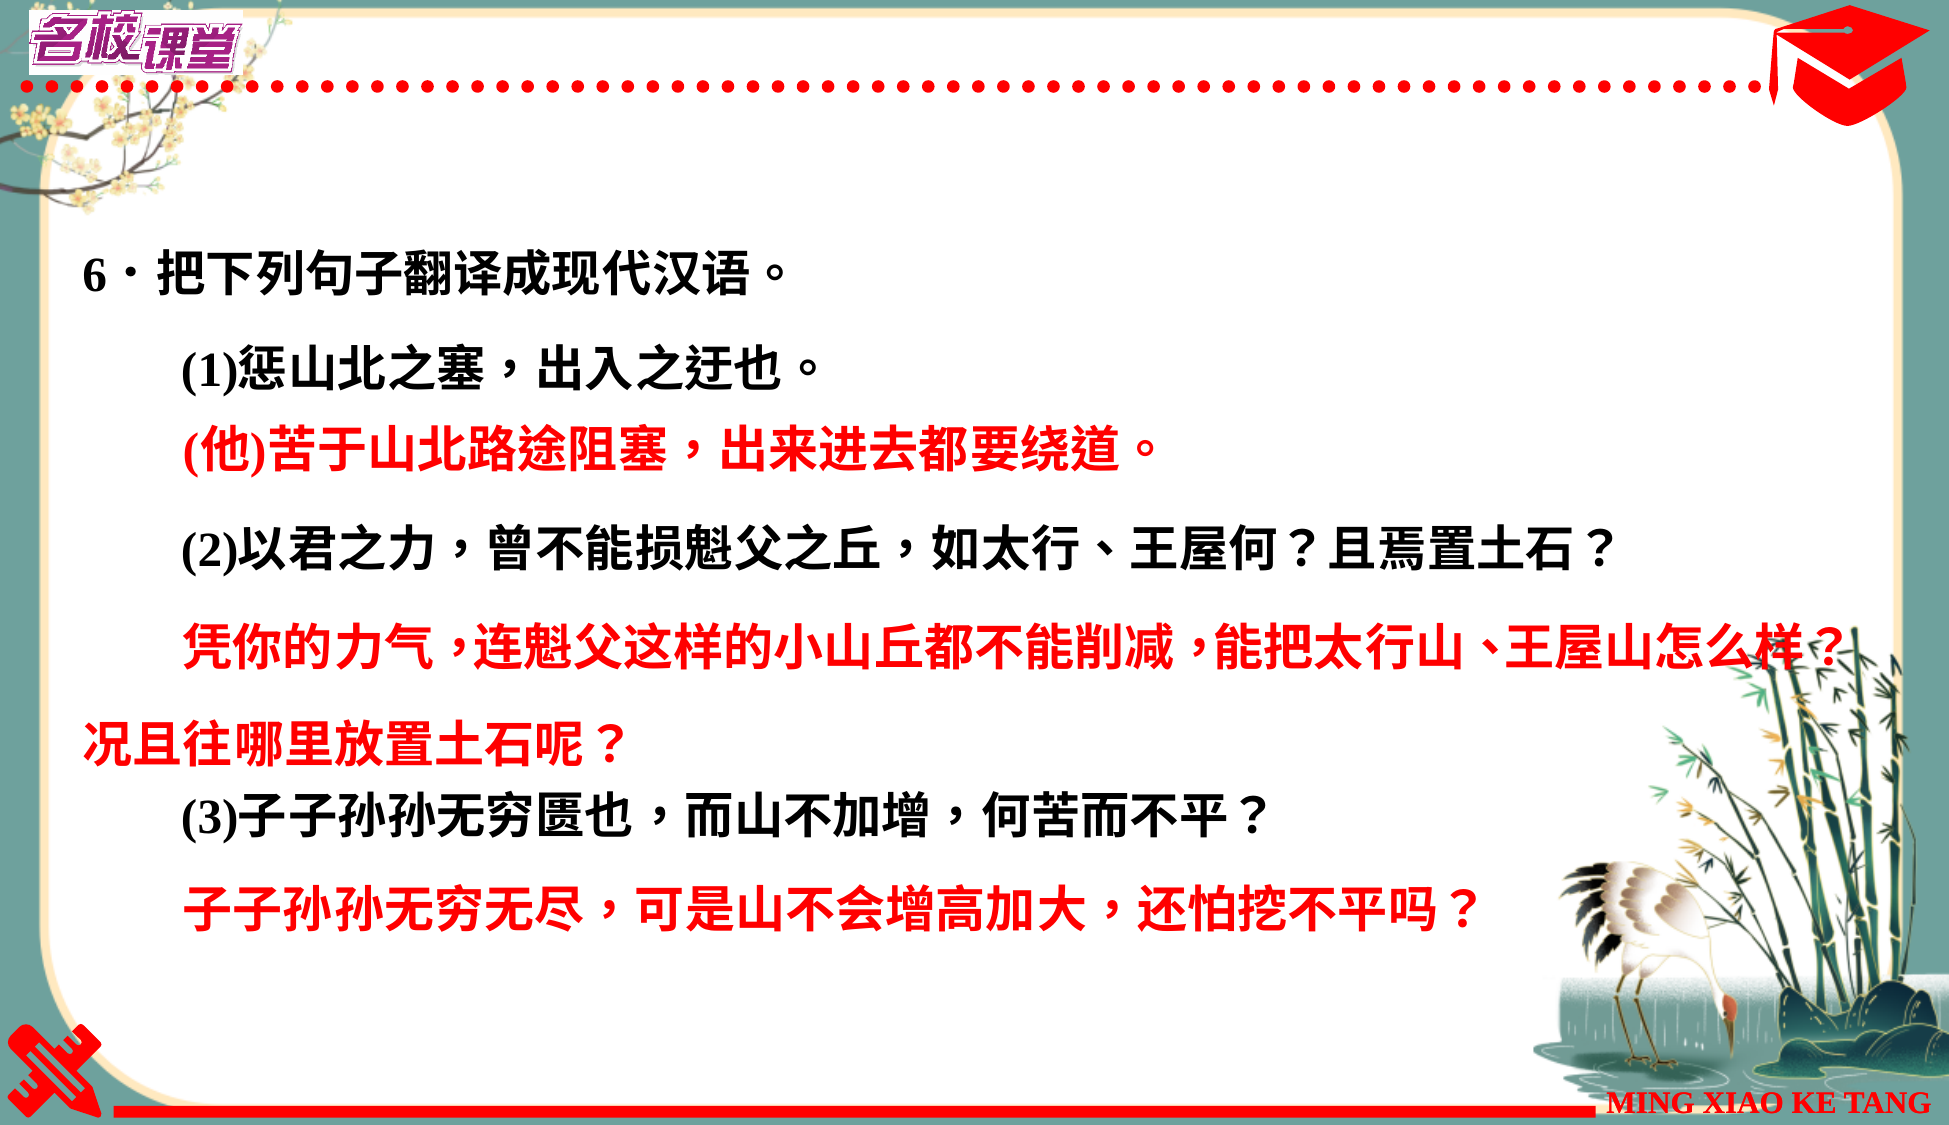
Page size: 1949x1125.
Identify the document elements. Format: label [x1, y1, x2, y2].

picture [0, 0, 1949, 1125]
text_box [82, 812, 1842, 878]
text_box [82, 243, 1842, 419]
text_box [82, 419, 1867, 517]
text_box [82, 517, 1842, 616]
text_box [82, 878, 1867, 977]
text_box [82, 616, 1867, 812]
